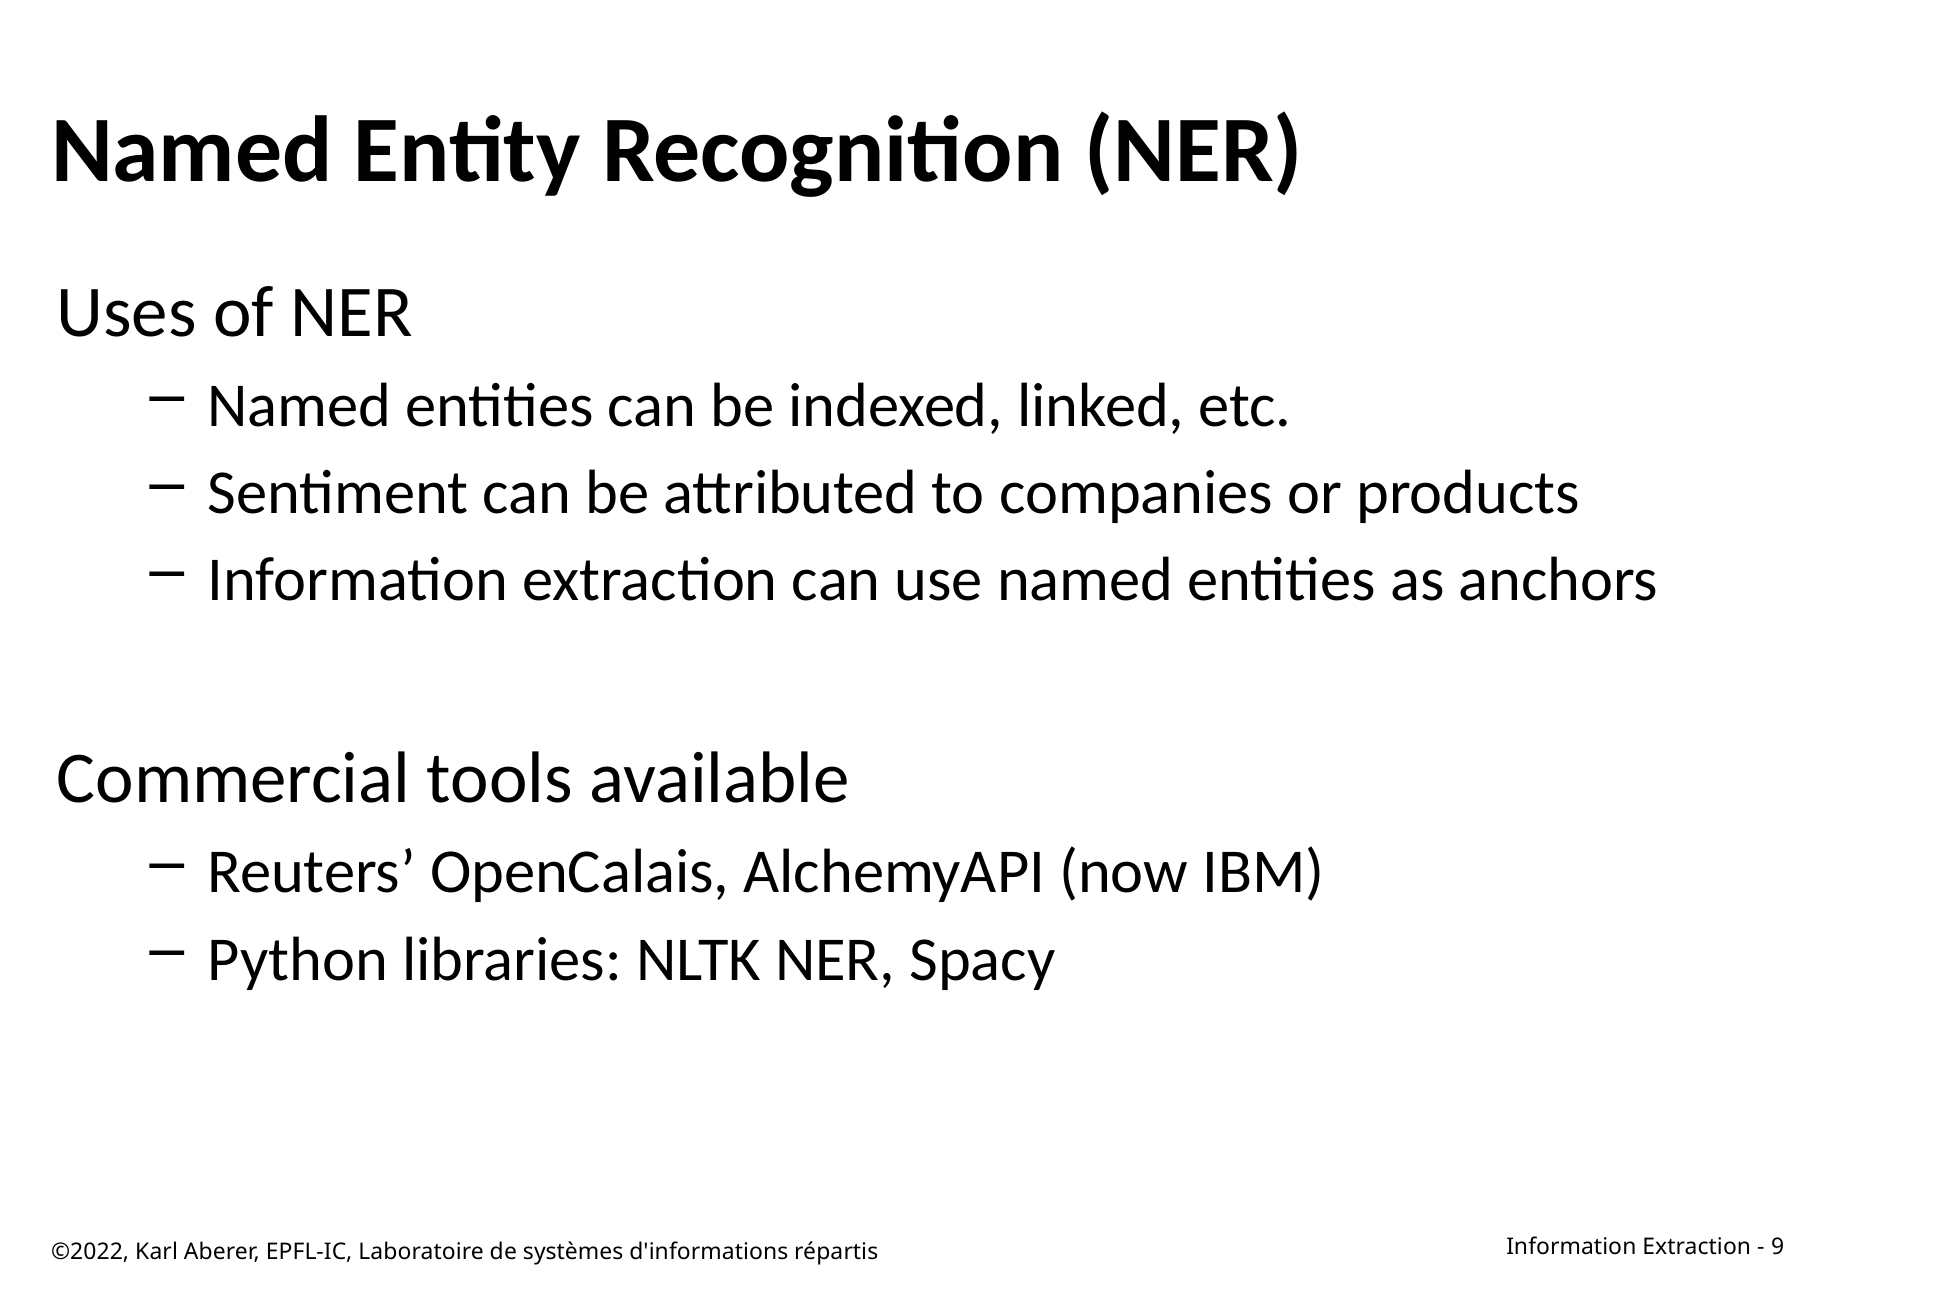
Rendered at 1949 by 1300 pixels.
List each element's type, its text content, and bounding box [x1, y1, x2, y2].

list Uses of NER Named entities can be indexed, linked, etc. Sentiment can be attributed to companies or products Information extraction can use named entities as anchors Commercial tools available Reuters’ OpenCalais, AlchemyAPI (now IBM) Python libraries: NLTK NER, Spacy [37, 253, 1809, 1208]
title Named Entity Recognition (NER) [32, 57, 1803, 232]
footer ©2022, Karl Aberer, EPFL-IC, Laboratoire de systèmes d'informations répartis [32, 1227, 1284, 1271]
